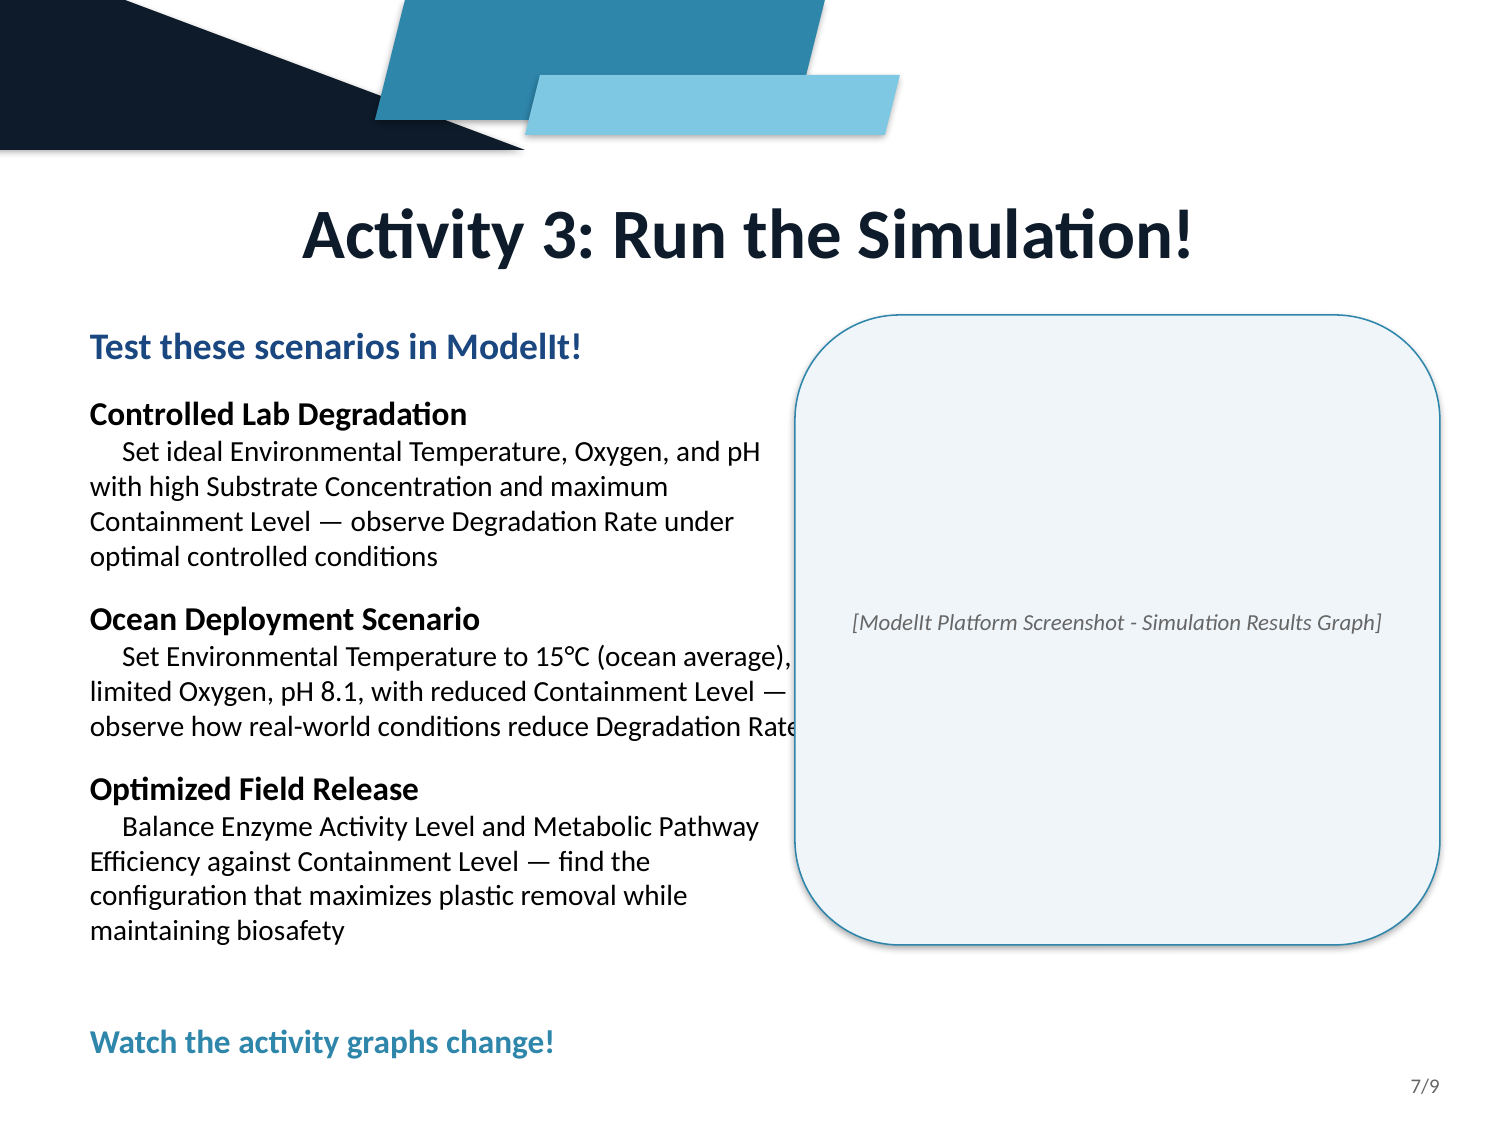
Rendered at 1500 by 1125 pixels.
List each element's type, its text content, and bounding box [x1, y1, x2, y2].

text_box Activity 3: Run the Simulation! [287, 179, 1213, 280]
text_box Test these scenarios in ModelIt! Controlled Lab Degradation Set ideal Environmental Temperature, Oxygen, and pH with high Substrate Concentration and maximum Containment Level — observe Degradation Rate under optimal controlled conditions Ocean Deployment Scenario Set Environmental Temperature to 15°C (ocean average), limited Oxygen, pH 8.1, with reduced Containment Level — observe how real-world conditions reduce Degradation Rate Optimized Field Release Balance Enzyme Activity Level and Metabolic Pathway Efficiency against Containment Level — find the configuration that maximizes plastic removal while maintaining biosafety Watch the activity graphs change! [74, 314, 825, 1068]
text_box [374, 0, 826, 121]
text_box [0, 0, 526, 151]
text_box [ModelIt Platform Screenshot - Simulation Results Graph] [837, 600, 1398, 643]
text_box [524, 74, 901, 136]
text_box [794, 314, 1441, 946]
text_box 7/9 [1395, 1065, 1455, 1105]
